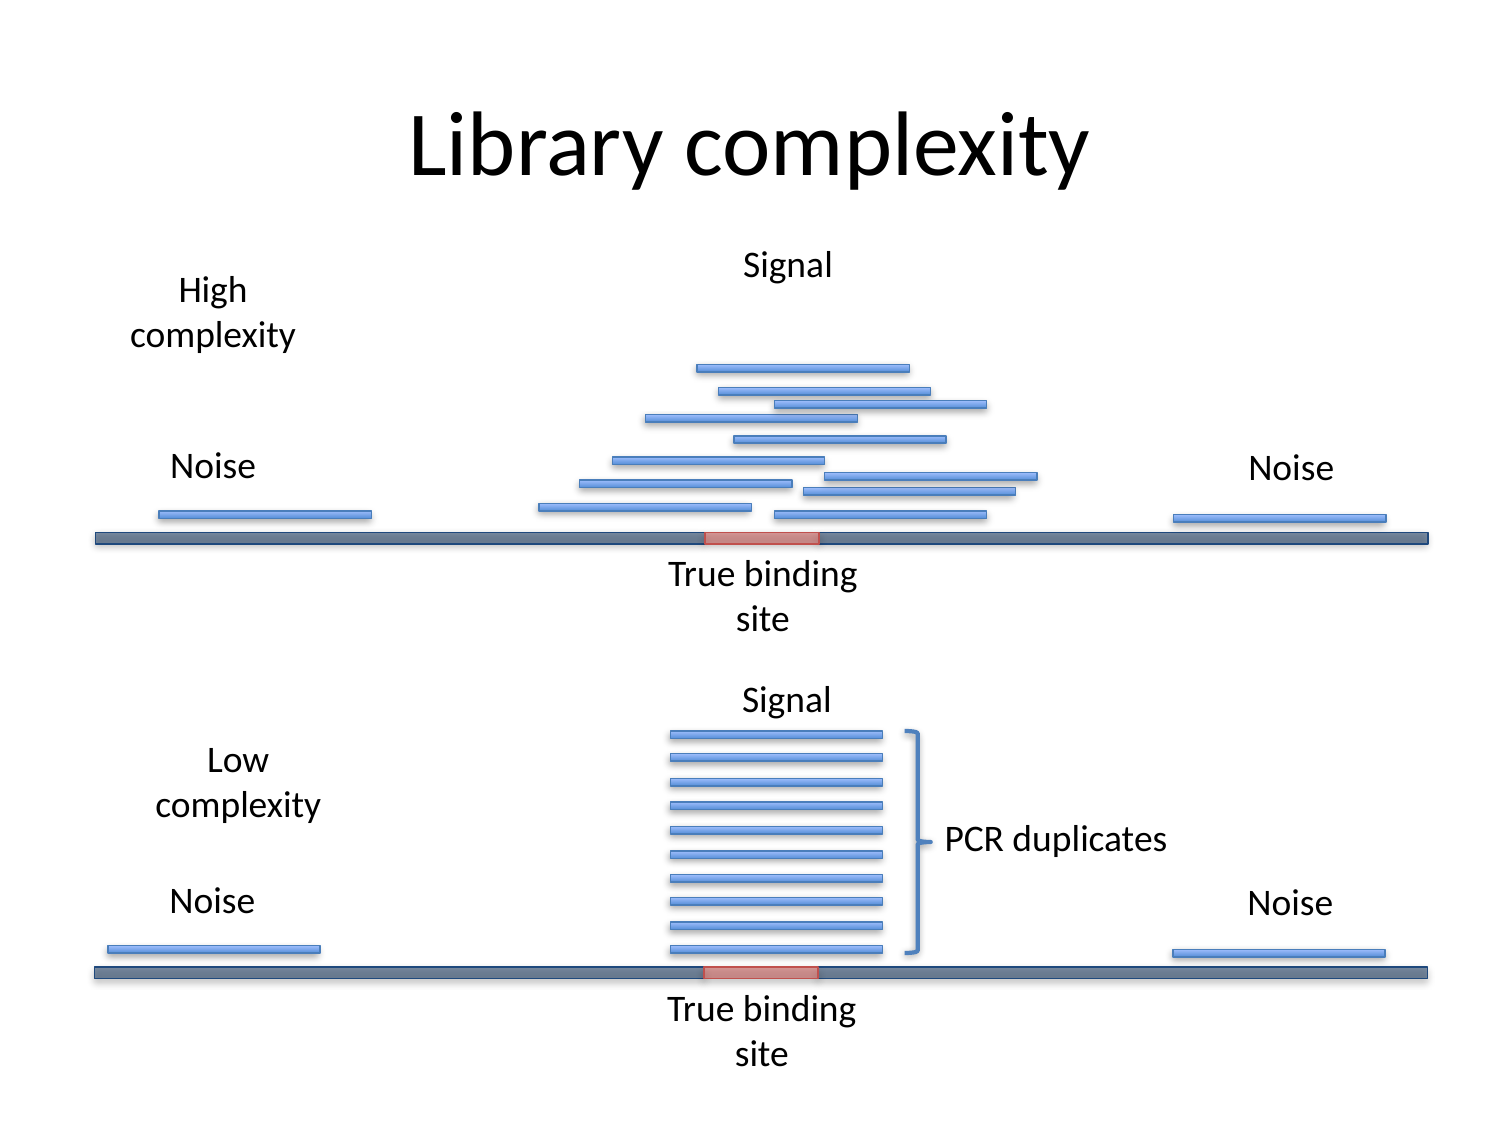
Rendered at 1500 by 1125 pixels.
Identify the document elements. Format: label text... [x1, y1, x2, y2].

text_box PCR duplicates [905, 806, 1207, 866]
text_box [1172, 949, 1386, 958]
text_box True binding site [644, 976, 880, 1082]
text_box [670, 778, 883, 787]
text_box [670, 921, 883, 930]
text_box [670, 753, 883, 762]
text_box [107, 945, 321, 954]
text_box [819, 966, 1428, 979]
text_box Low complexity [120, 727, 356, 833]
text_box Noise [1172, 870, 1409, 931]
text_box [670, 730, 883, 739]
text_box [670, 897, 883, 906]
text_box [94, 966, 702, 979]
text_box [670, 945, 883, 954]
text_box [904, 728, 920, 956]
text_box Noise [94, 868, 330, 929]
title Library complexity [75, 45, 1425, 233]
text_box [670, 826, 883, 835]
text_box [95, 232, 1429, 649]
text_box [670, 874, 883, 883]
text_box [670, 801, 883, 810]
text_box [670, 850, 883, 859]
text_box [703, 966, 819, 976]
text_box Signal [669, 667, 905, 727]
